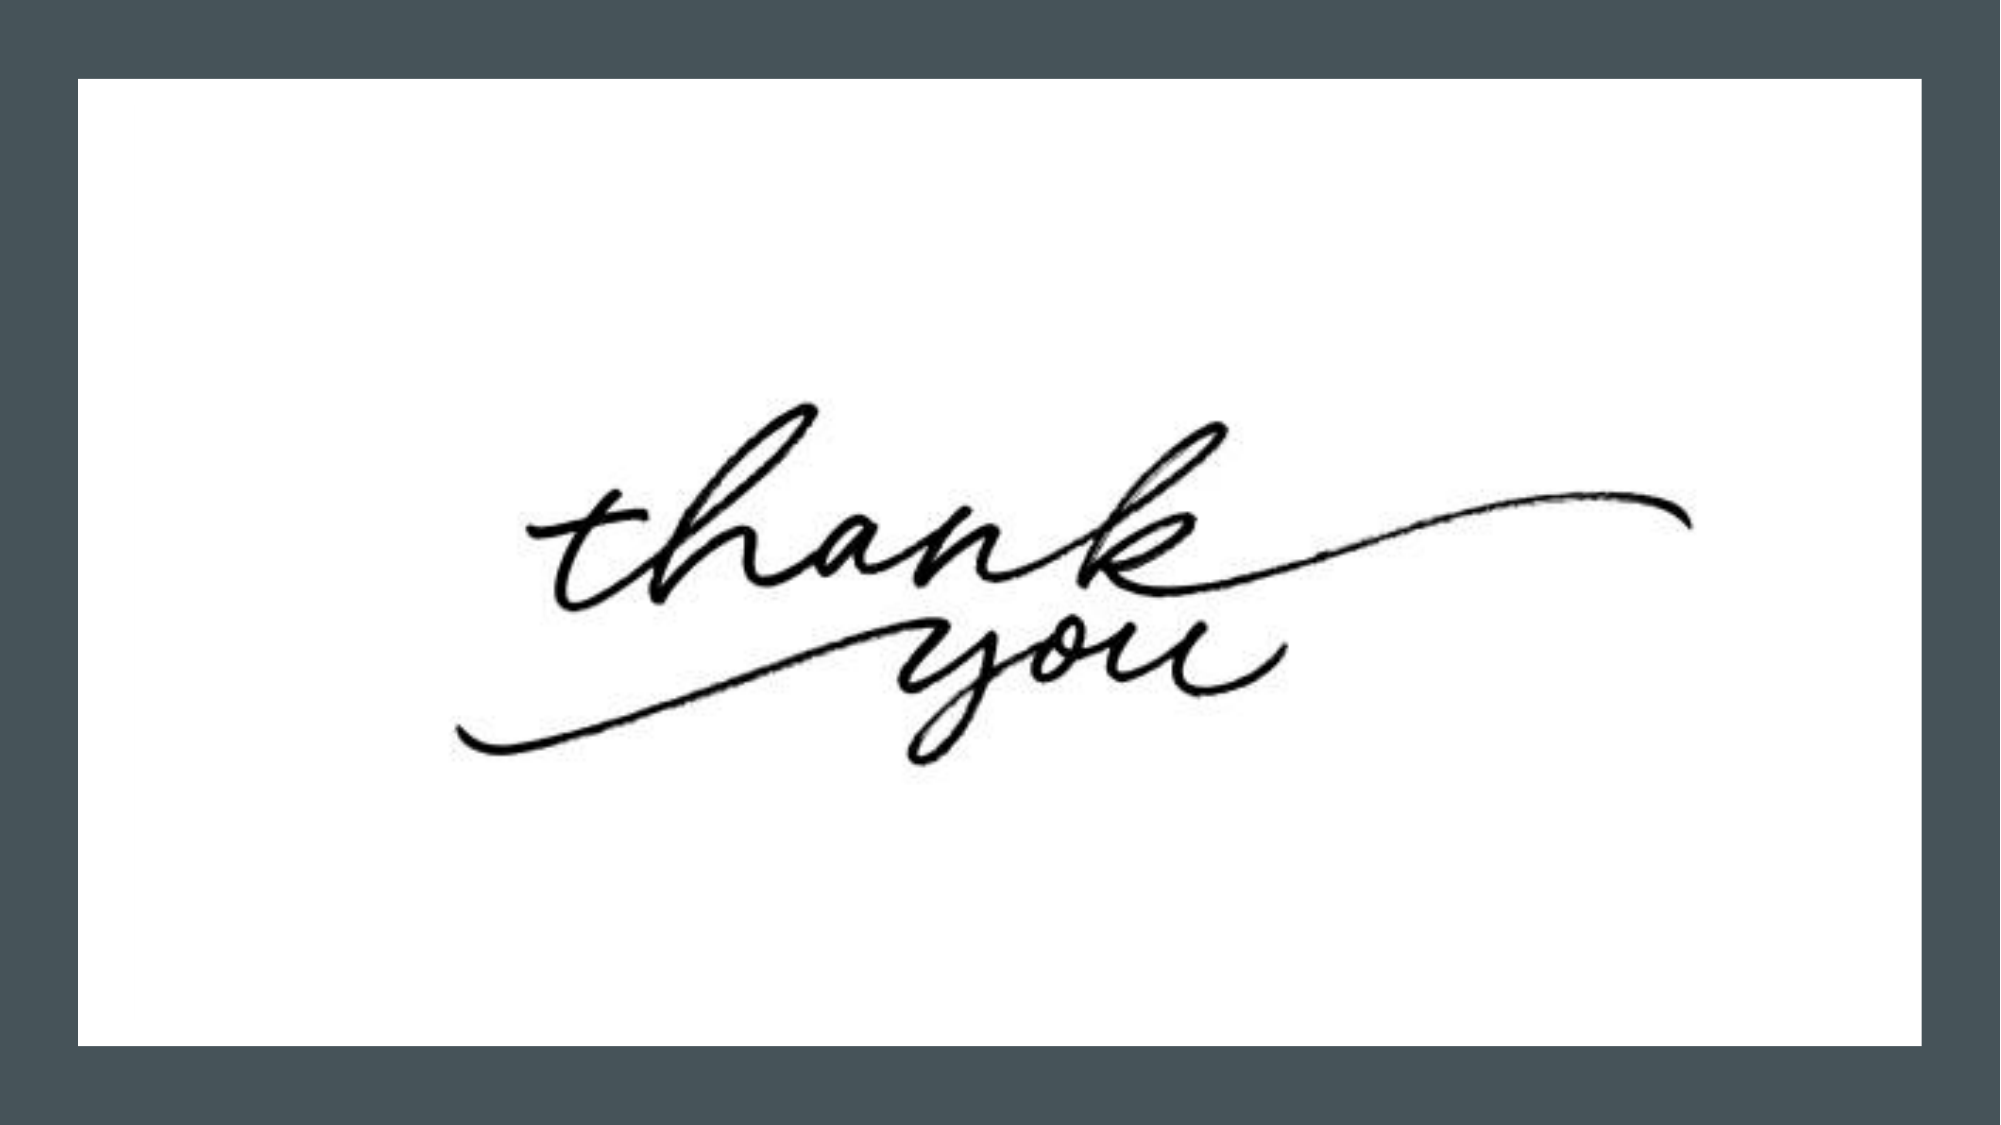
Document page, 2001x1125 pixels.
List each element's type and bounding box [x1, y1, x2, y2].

text_box [0, 0, 2000, 1125]
text_box [76, 77, 1924, 1048]
picture [133, 104, 1867, 1020]
